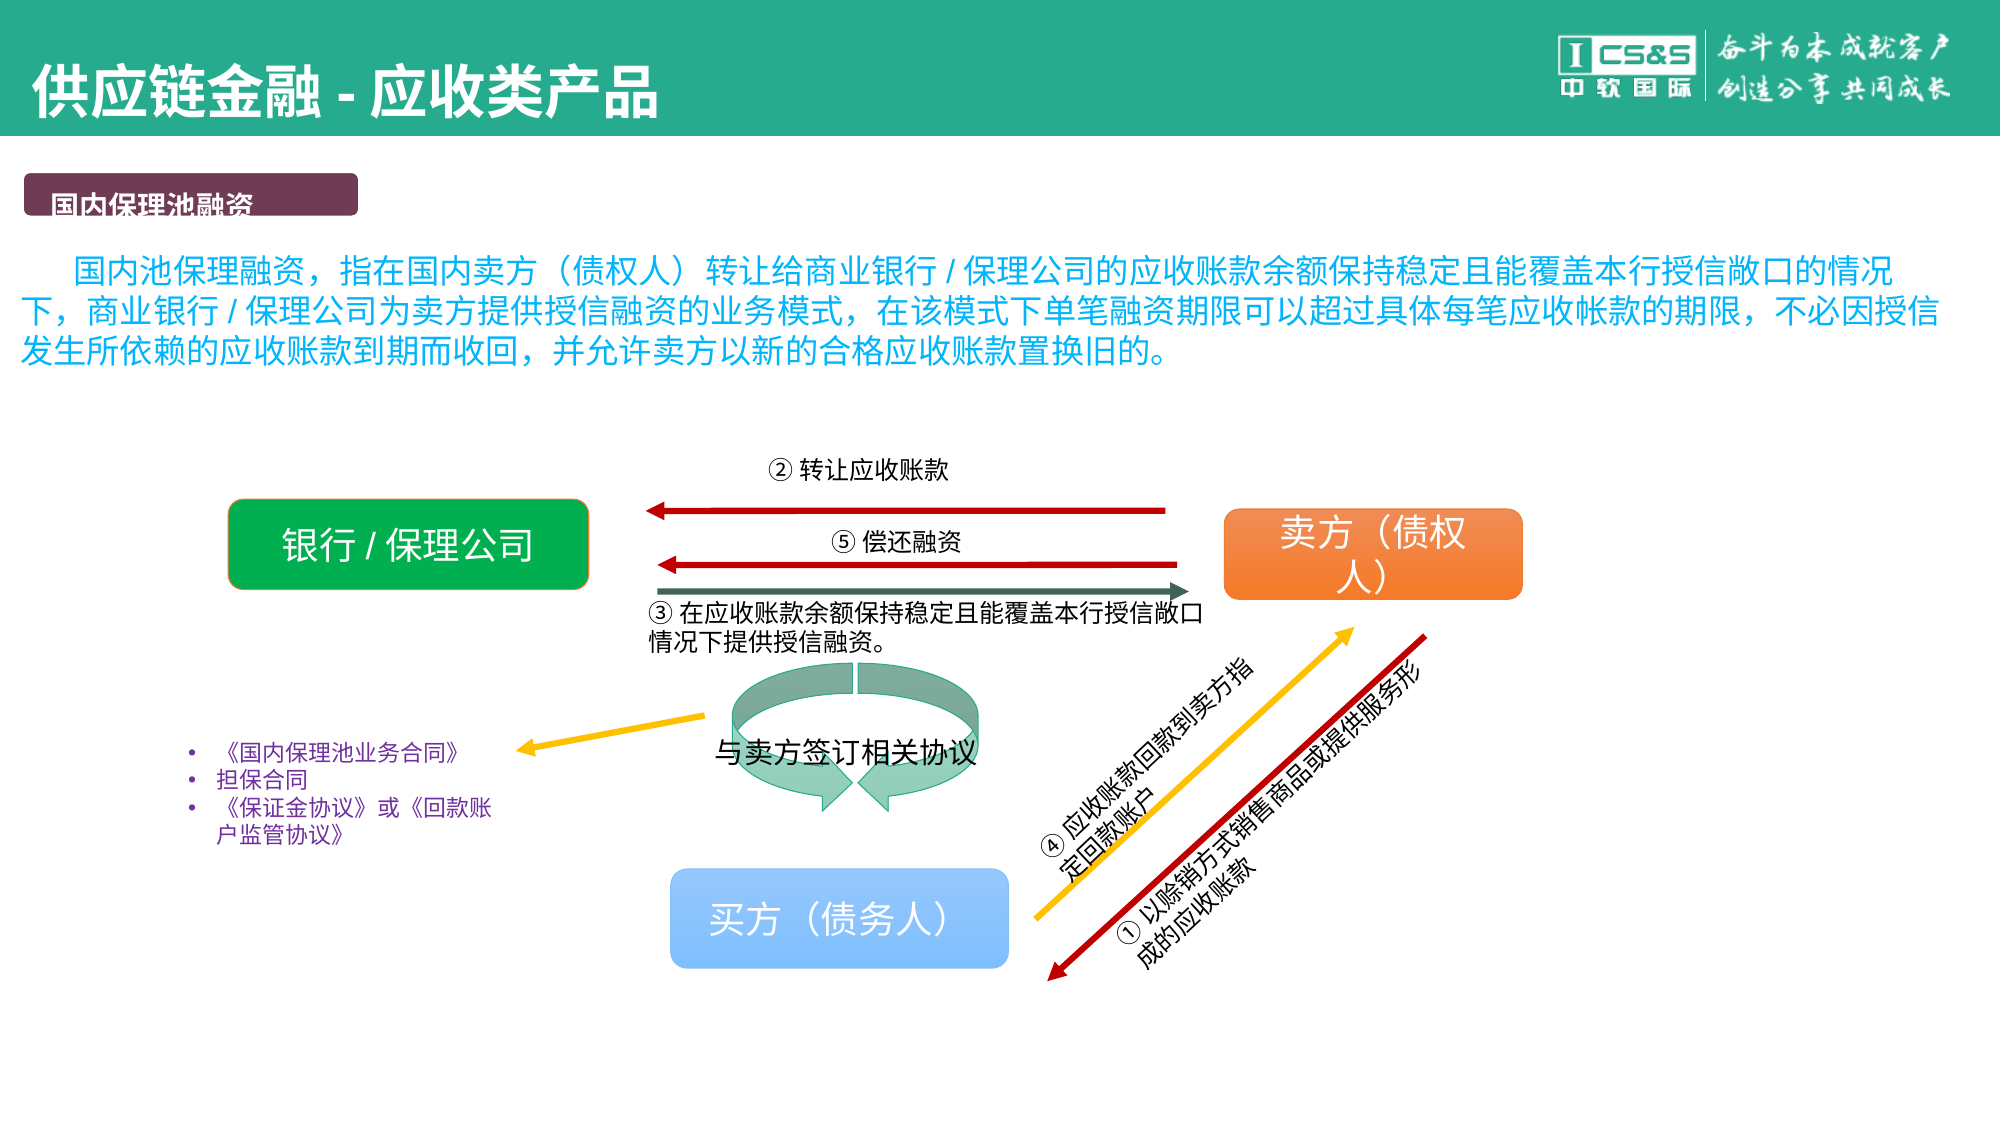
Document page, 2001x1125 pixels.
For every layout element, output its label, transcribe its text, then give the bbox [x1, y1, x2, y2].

text_box 卖方（债权人） [1223, 508, 1523, 600]
text_box ②转让应收账款 [584, 428, 1134, 492]
text_box ④应收账款回款到卖方指定回款账户 [1016, 621, 1309, 903]
text_box 银行/保理公司 [227, 498, 590, 591]
text_box 国内池保理融资，指在国内卖方（债权人）转让给商业银行/保理公司的应收账款余额保持稳定且能覆盖本行授信敞口的情况下，商业银行/保理公司为卖方提供授信融资的业务模式，在该模式下单笔融资期限可以超过具体每笔应收帐款的期限，不必因授信发生所依赖的应收账款到期而收回，并允许卖方以新的合格应收账款置换旧的。 [5, 242, 1958, 378]
text_box [755, 777, 854, 813]
text_box [1047, 937, 1095, 982]
text_box 与卖方签订相关协议 [632, 706, 1061, 777]
text_box 《国内保理池业务合同》 担保合同 《保证金协议》或《回款账户监管协议》 [173, 722, 516, 893]
text_box [772, 665, 853, 706]
text_box [1306, 626, 1355, 672]
text_box [857, 777, 956, 813]
text_box ③在应收账款余额保持稳定且能覆盖本行授信敞口情况下提供授信融资。 [633, 589, 1231, 665]
text_box 供应链金融-应收类产品 [16, 48, 1231, 134]
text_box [22, 159, 632, 232]
text_box [657, 565, 887, 572]
picture [1557, 32, 1950, 104]
text_box 买方（债务人） [670, 868, 1010, 969]
text_box ①以赊销方式销售商品或提供服务形成的应收账款 [1093, 622, 1481, 991]
text_box [515, 715, 705, 755]
text_box ⑤偿还融资 [621, 501, 1172, 565]
title [39, 26, 1475, 134]
text_box [857, 665, 939, 706]
